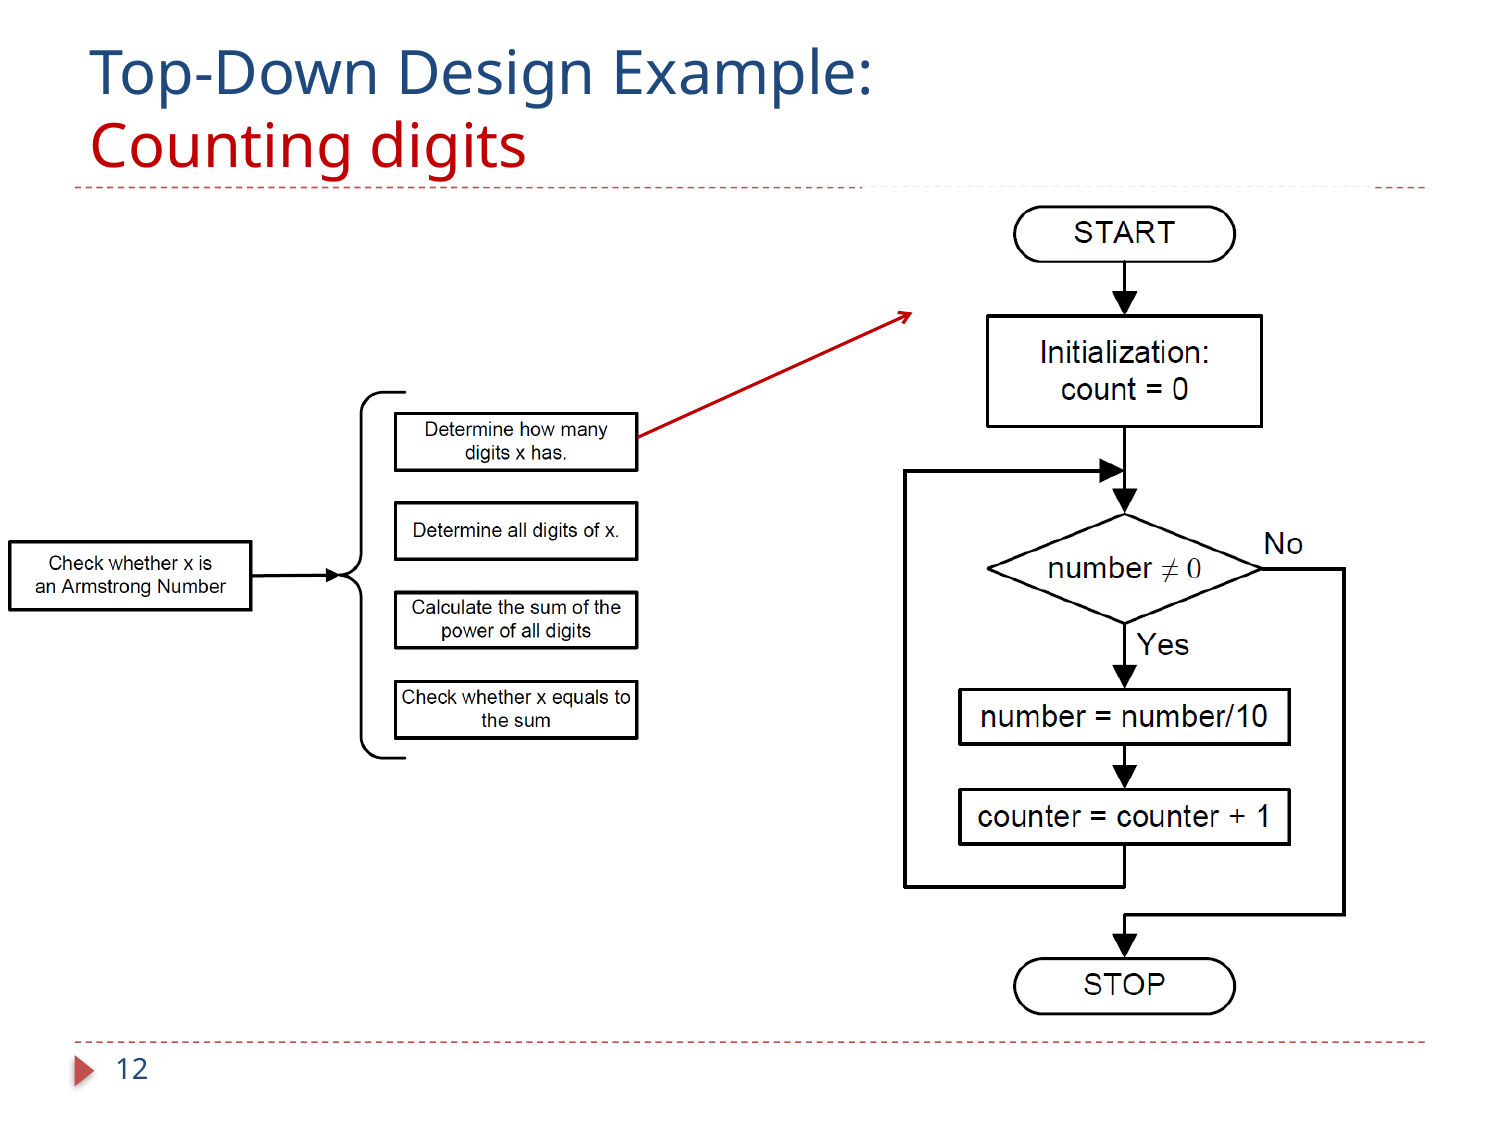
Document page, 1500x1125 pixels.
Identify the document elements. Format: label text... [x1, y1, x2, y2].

title Top-Down Design Example: Counting digits [75, 24, 1425, 188]
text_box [637, 312, 913, 438]
slide_number 12 [100, 1042, 426, 1103]
picture [0, 374, 663, 788]
picture [862, 187, 1376, 1030]
